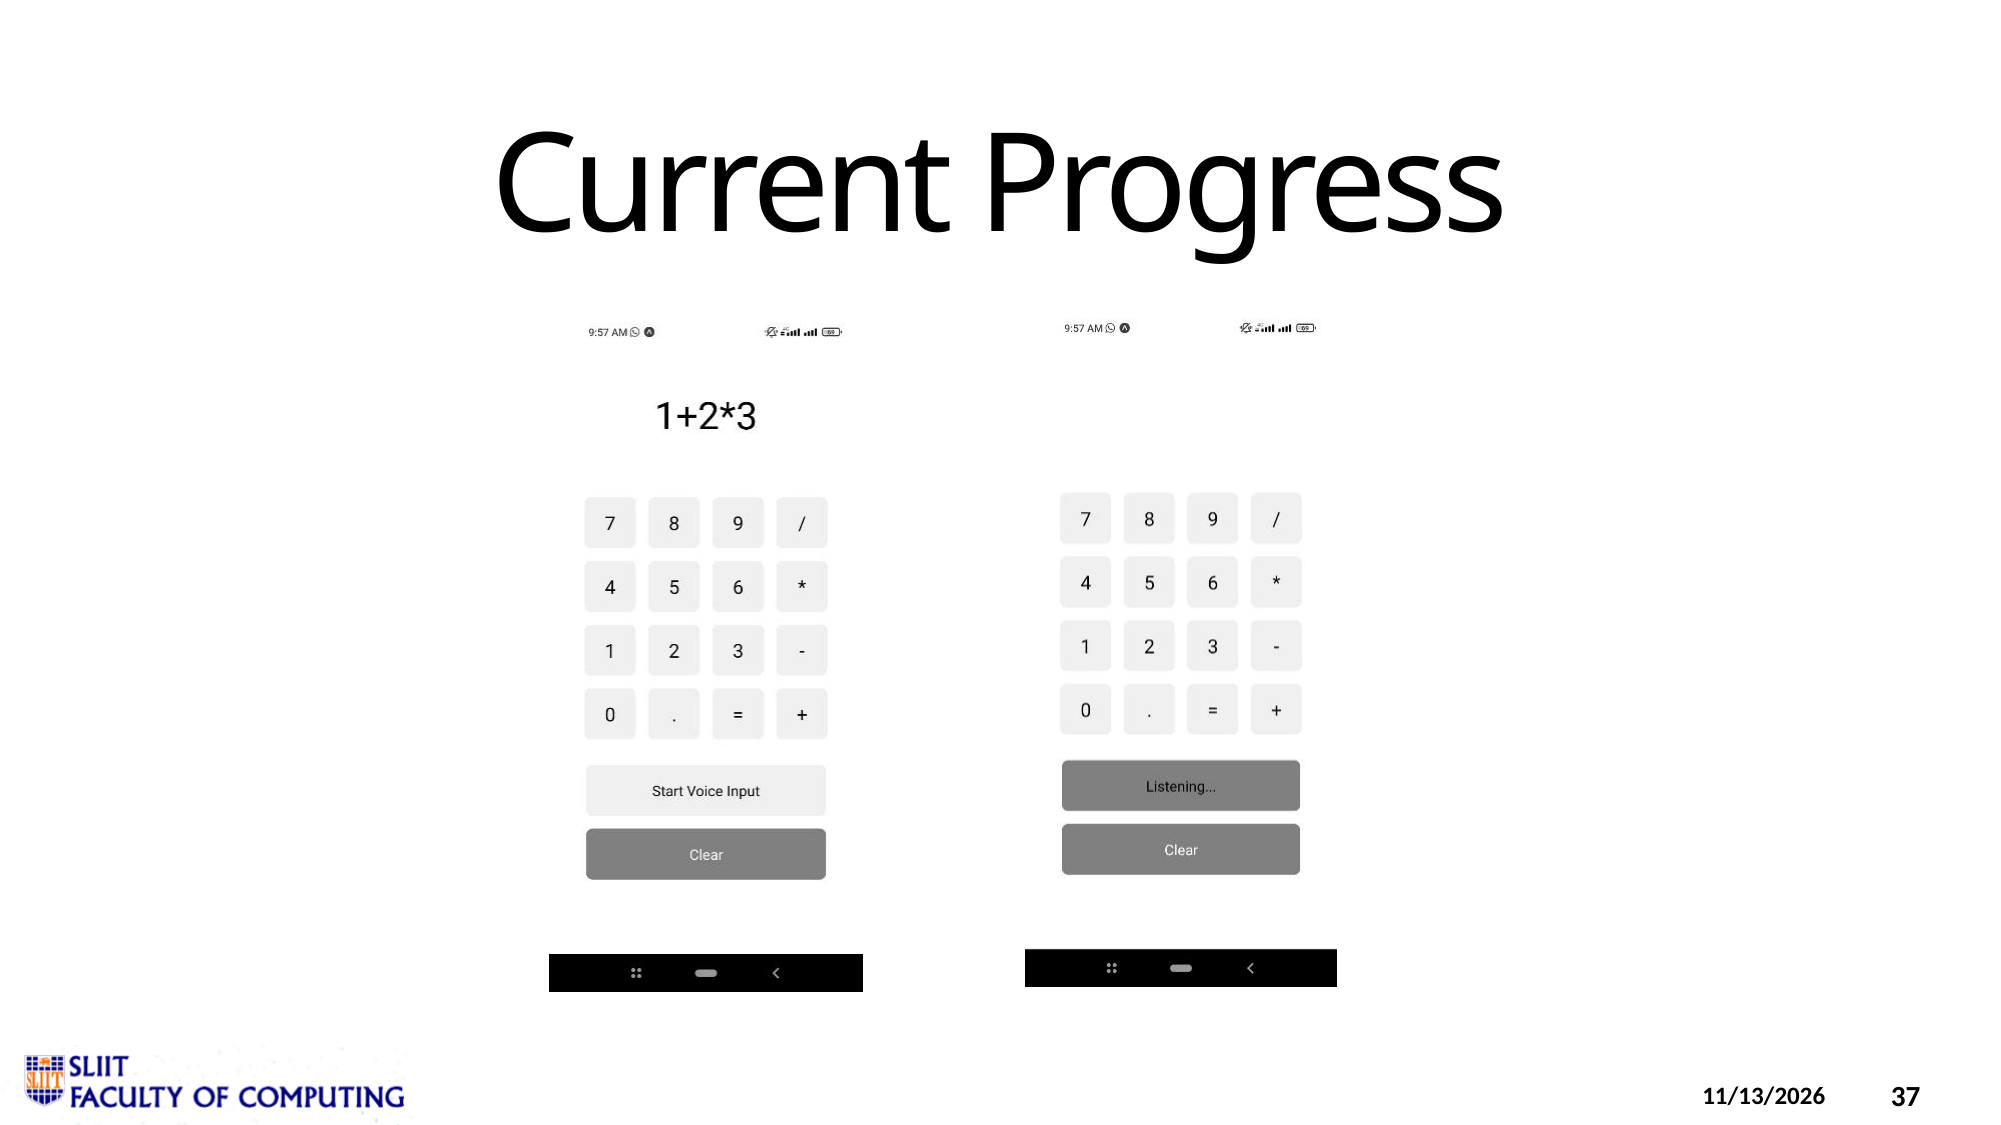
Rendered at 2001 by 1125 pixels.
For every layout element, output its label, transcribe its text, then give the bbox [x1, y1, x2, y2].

picture [1024, 310, 1337, 987]
picture [0, 1045, 413, 1125]
title Current Progress [104, 75, 1895, 300]
picture [549, 314, 863, 992]
